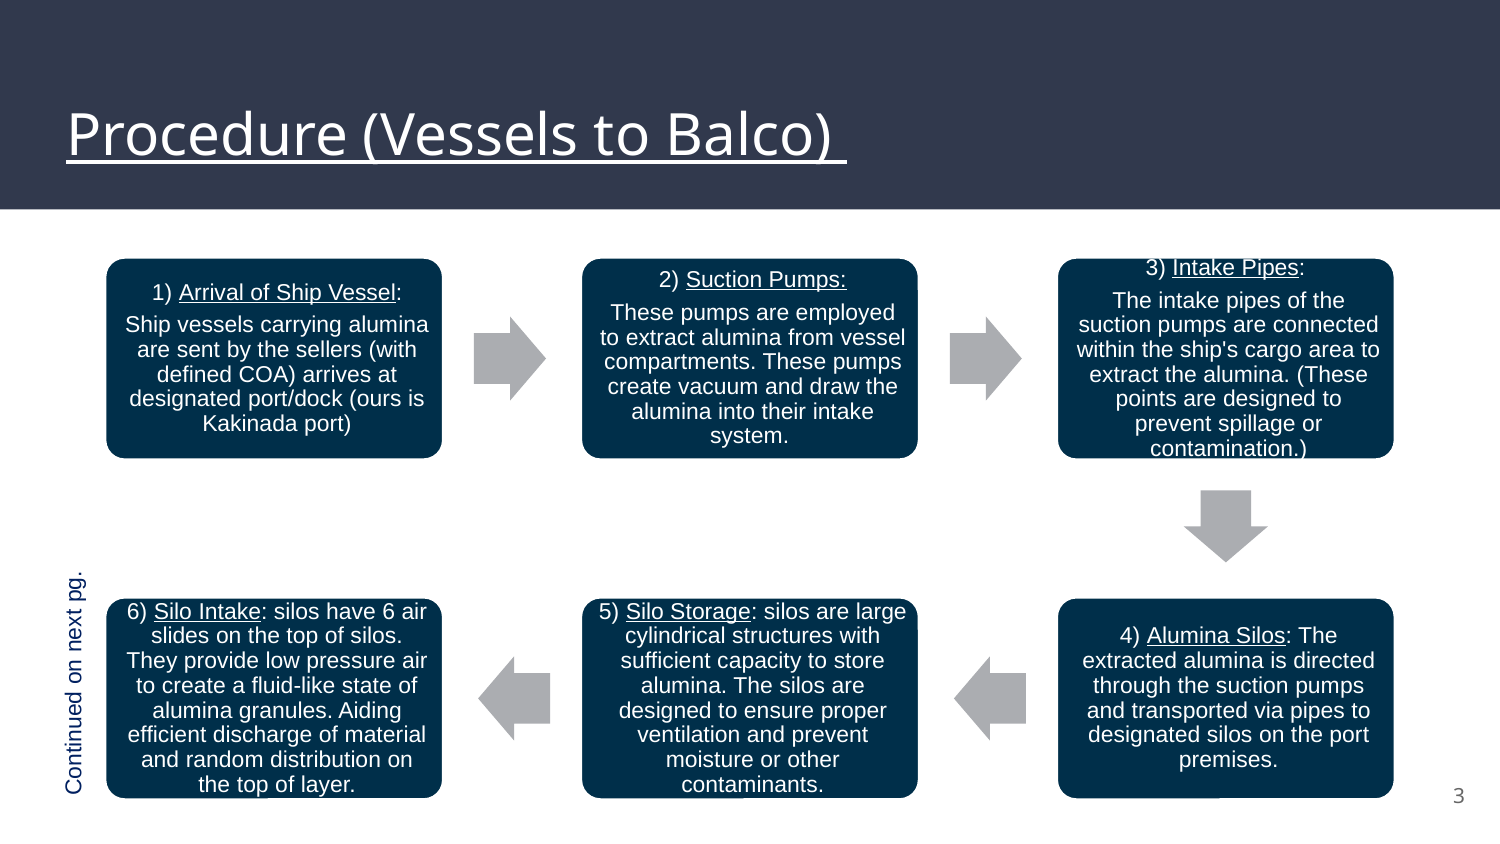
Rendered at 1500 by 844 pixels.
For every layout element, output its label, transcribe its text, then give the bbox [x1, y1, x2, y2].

title Procedure (Vessels to Balco) [51, 82, 1449, 185]
slide_number 3 [1389, 764, 1480, 830]
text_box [50, 256, 1450, 801]
